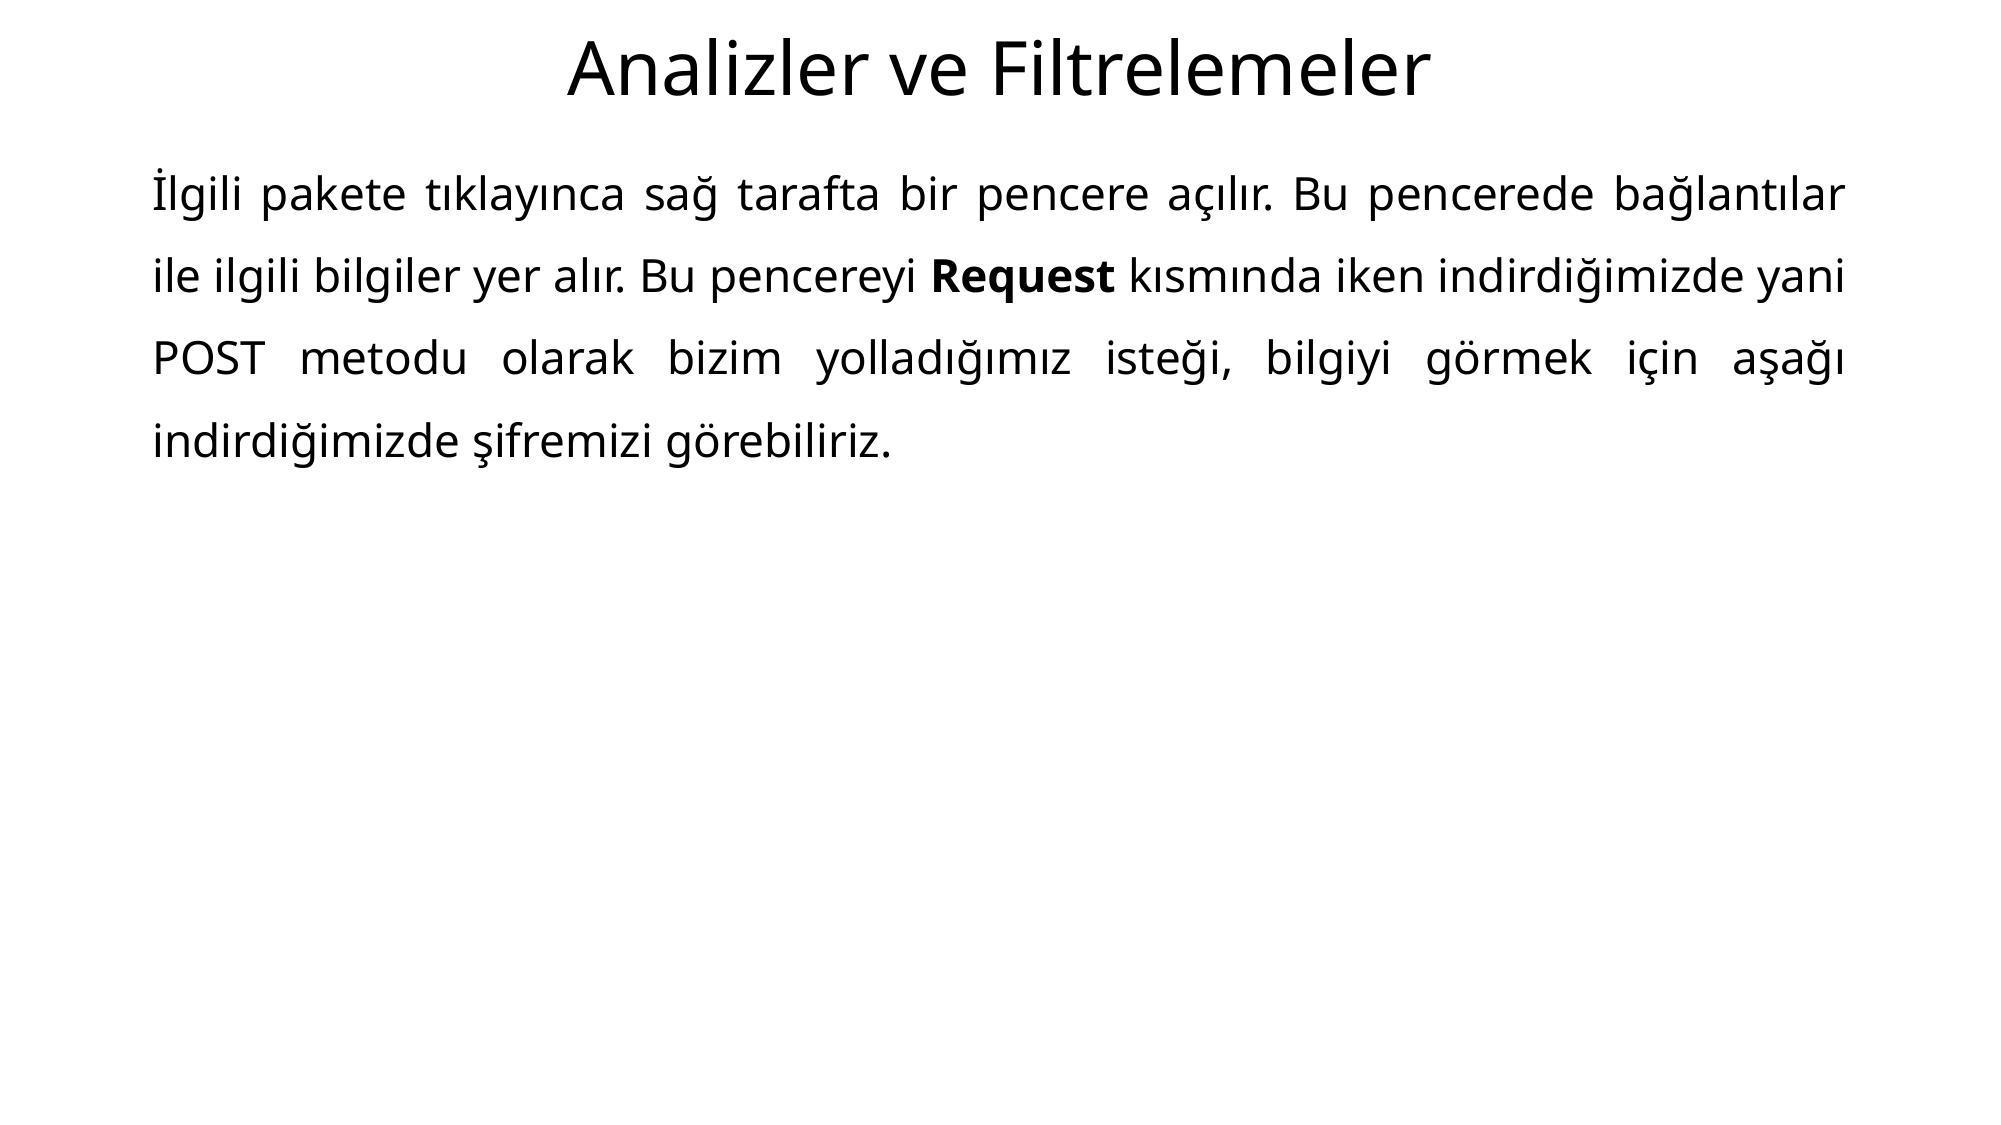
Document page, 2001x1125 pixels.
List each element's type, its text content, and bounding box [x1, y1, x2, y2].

list İlgili pakete tıklayınca sağ tarafta bir pencere açılır. Bu pencerede bağlantılar ile ilgili bilgiler yer alır. Bu pencereyi Request kısmında iken indirdiğimizde yani POST metodu olarak bizim yolladığımız isteği, bilgiyi görmek için aşağı indirdiğimizde şifremizi görebiliriz. [137, 129, 1863, 1014]
title Analizler ve Filtrelemeler [137, 18, 1863, 112]
